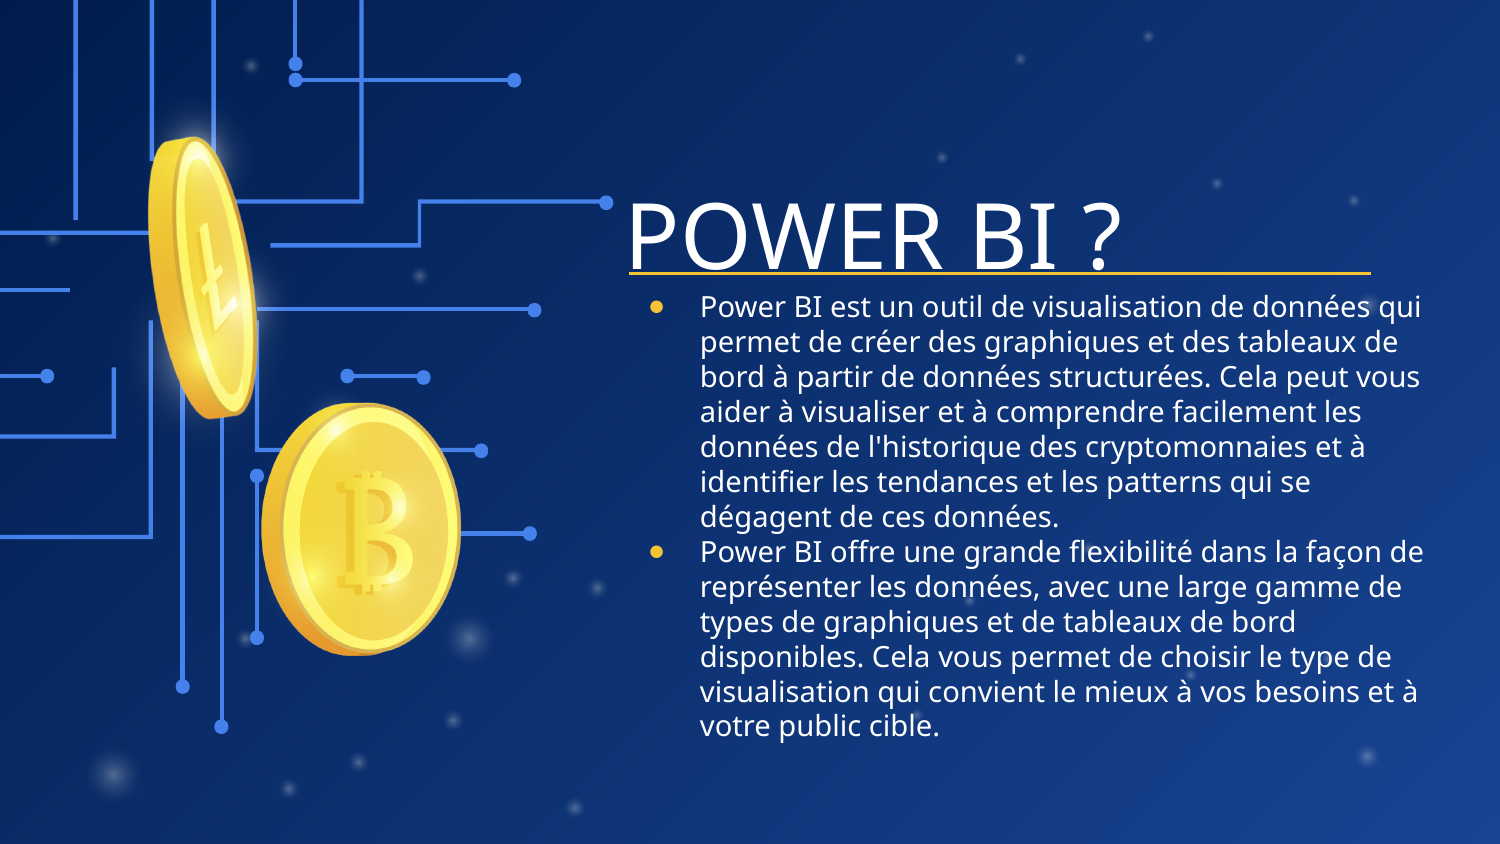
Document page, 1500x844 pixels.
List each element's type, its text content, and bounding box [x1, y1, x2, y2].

picture [45, 4, 535, 692]
subtitle Power BI est un outil de visualisation de données qui permet de créer des graphiques et des tableaux de bord à partir de données structurées. Cela peut vous aider à visualiser et à comprendre facilement les données de l'historique des cryptomonnaies et à identifier les tendances et les patterns qui se dégagent de ces données. Power BI offre une grande flexibilité dans la façon de représenter les données, avec une large gamme de types de graphiques et de tableaux de bord disponibles. Cela vous permet de choisir le type de visualisation qui convient le mieux à vos besoins et à votre public cible. [610, 287, 1444, 844]
title POWER BI ? [610, 179, 1500, 287]
